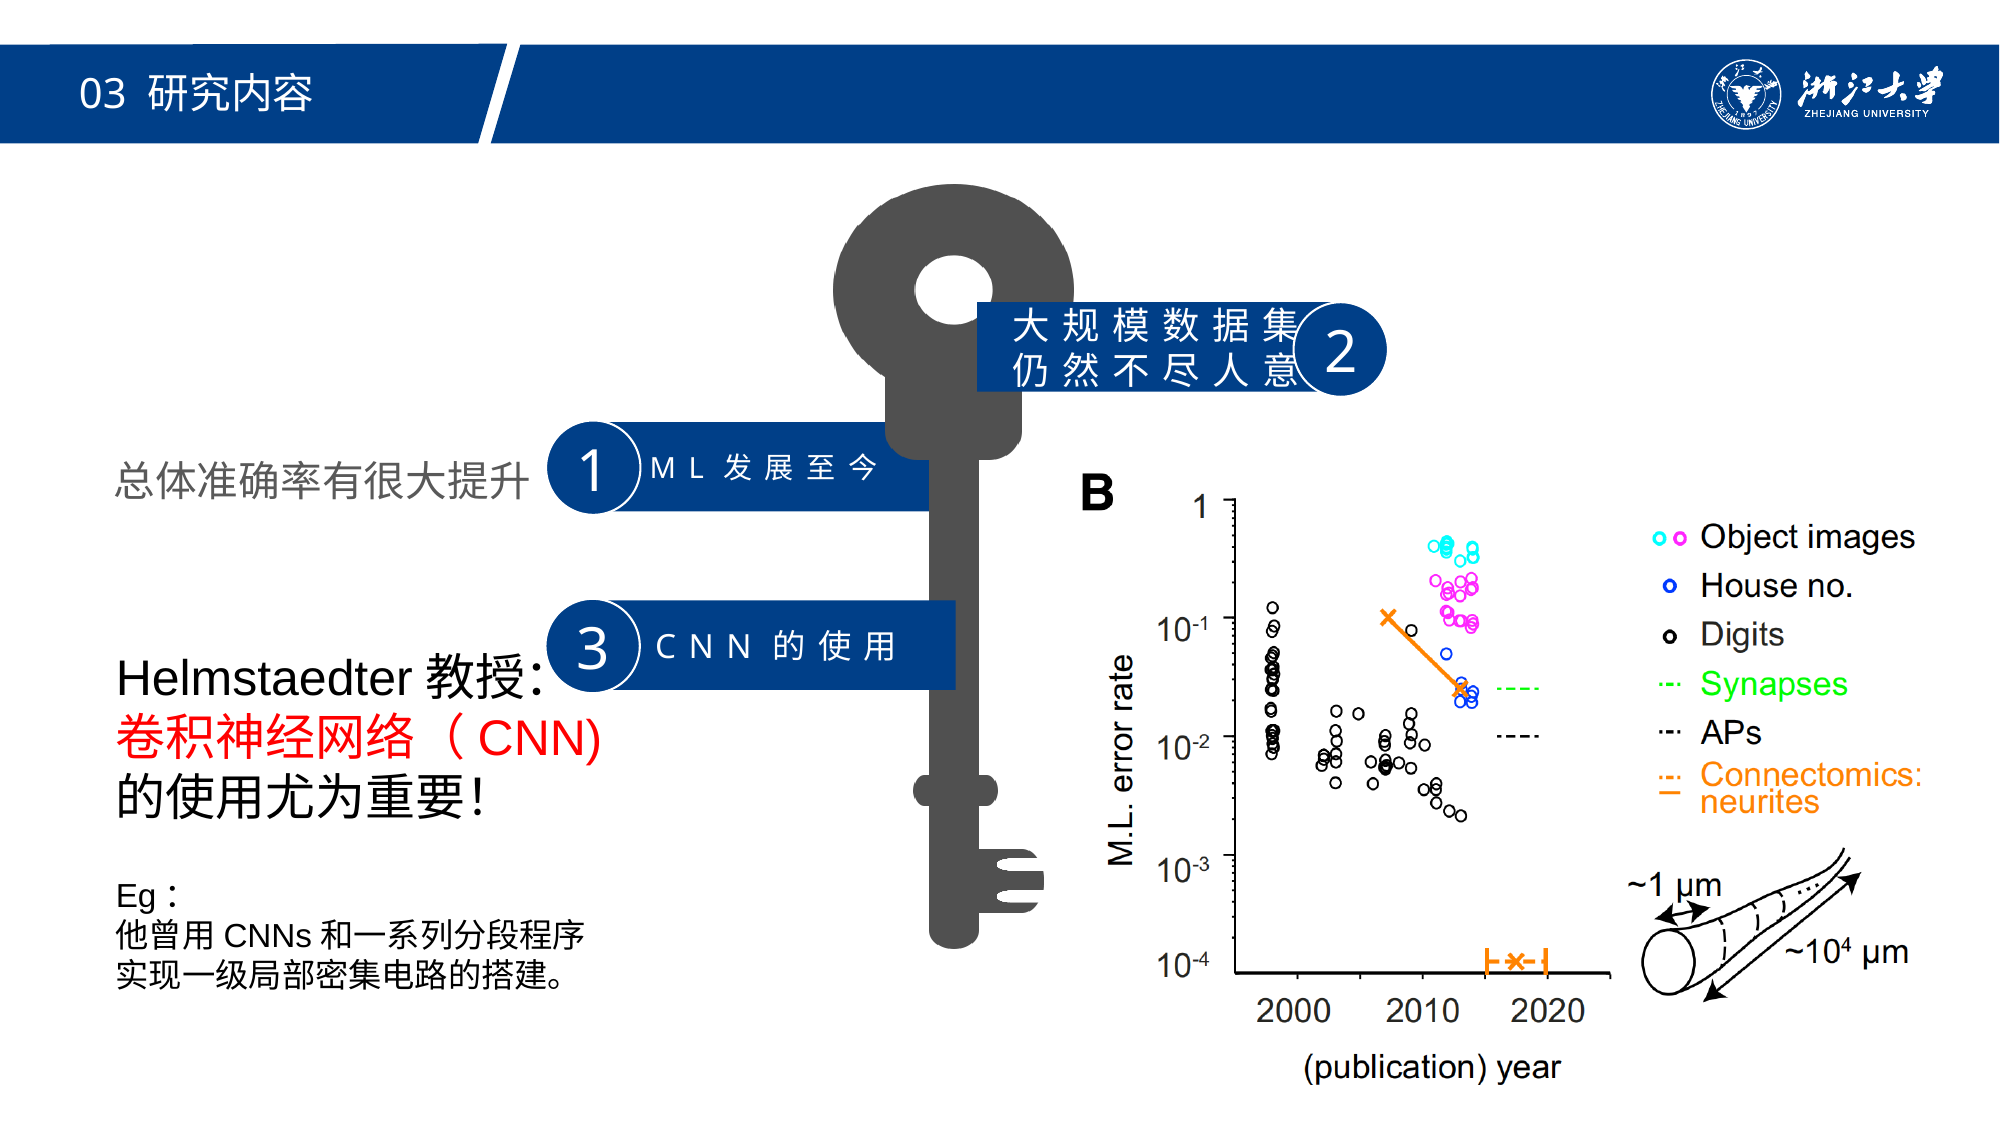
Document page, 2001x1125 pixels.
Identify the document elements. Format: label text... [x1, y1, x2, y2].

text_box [546, 420, 687, 515]
text_box 总体准确率有很大提升 [52, 397, 546, 512]
text_box Helmstaedter教授： 卷积神经网络（CNN) 的使用尤为重要！ [100, 638, 687, 833]
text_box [0, 43, 2000, 144]
picture [687, 170, 1944, 1114]
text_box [1709, 59, 1944, 132]
text_box Eg： 他曾用CNNs和一系列分段程序 实现一级局部密集电路的搭建。 [101, 866, 687, 986]
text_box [977, 302, 1389, 397]
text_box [545, 598, 956, 694]
